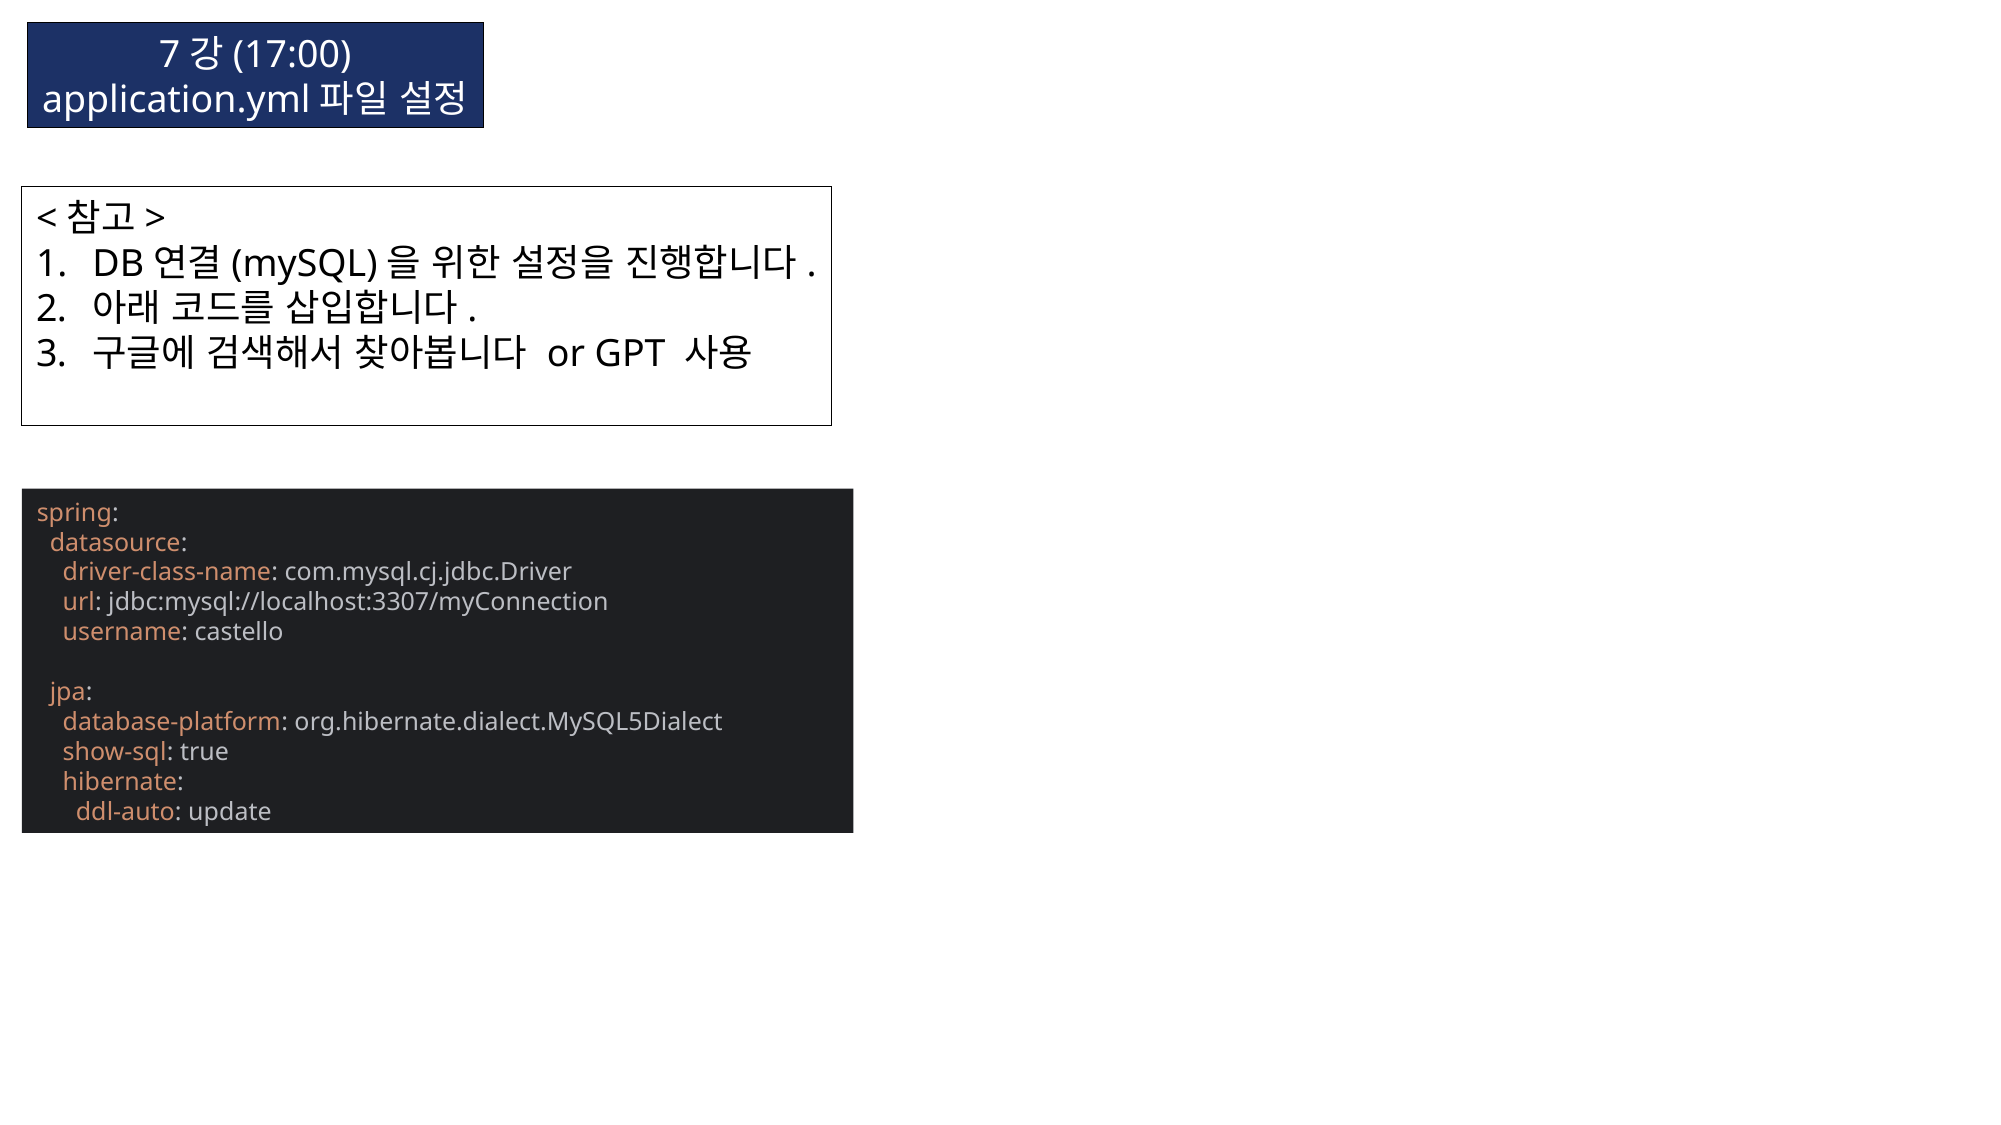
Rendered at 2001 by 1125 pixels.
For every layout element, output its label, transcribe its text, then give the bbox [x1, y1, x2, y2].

text_box <참고> DB연결(mySQL)을 위한 설정을 진행합니다. 아래 코드를 삽입합니다. 구글에 검색해서 찾아봅니다 or GPT 사용 [21, 186, 832, 426]
text_box 7강(17:00) application.yml파일 설정 [27, 22, 484, 128]
text_box spring: datasource: driver-class-name: com.mysql.cj.jdbc.Driver url: jdbc:mysql://localhost:3307/myConnection username: castello jpa: database-platform: org.hibernate.dialect.MySQL5Dialect show-sql: true hibernate: ddl-auto: update [21, 488, 854, 833]
